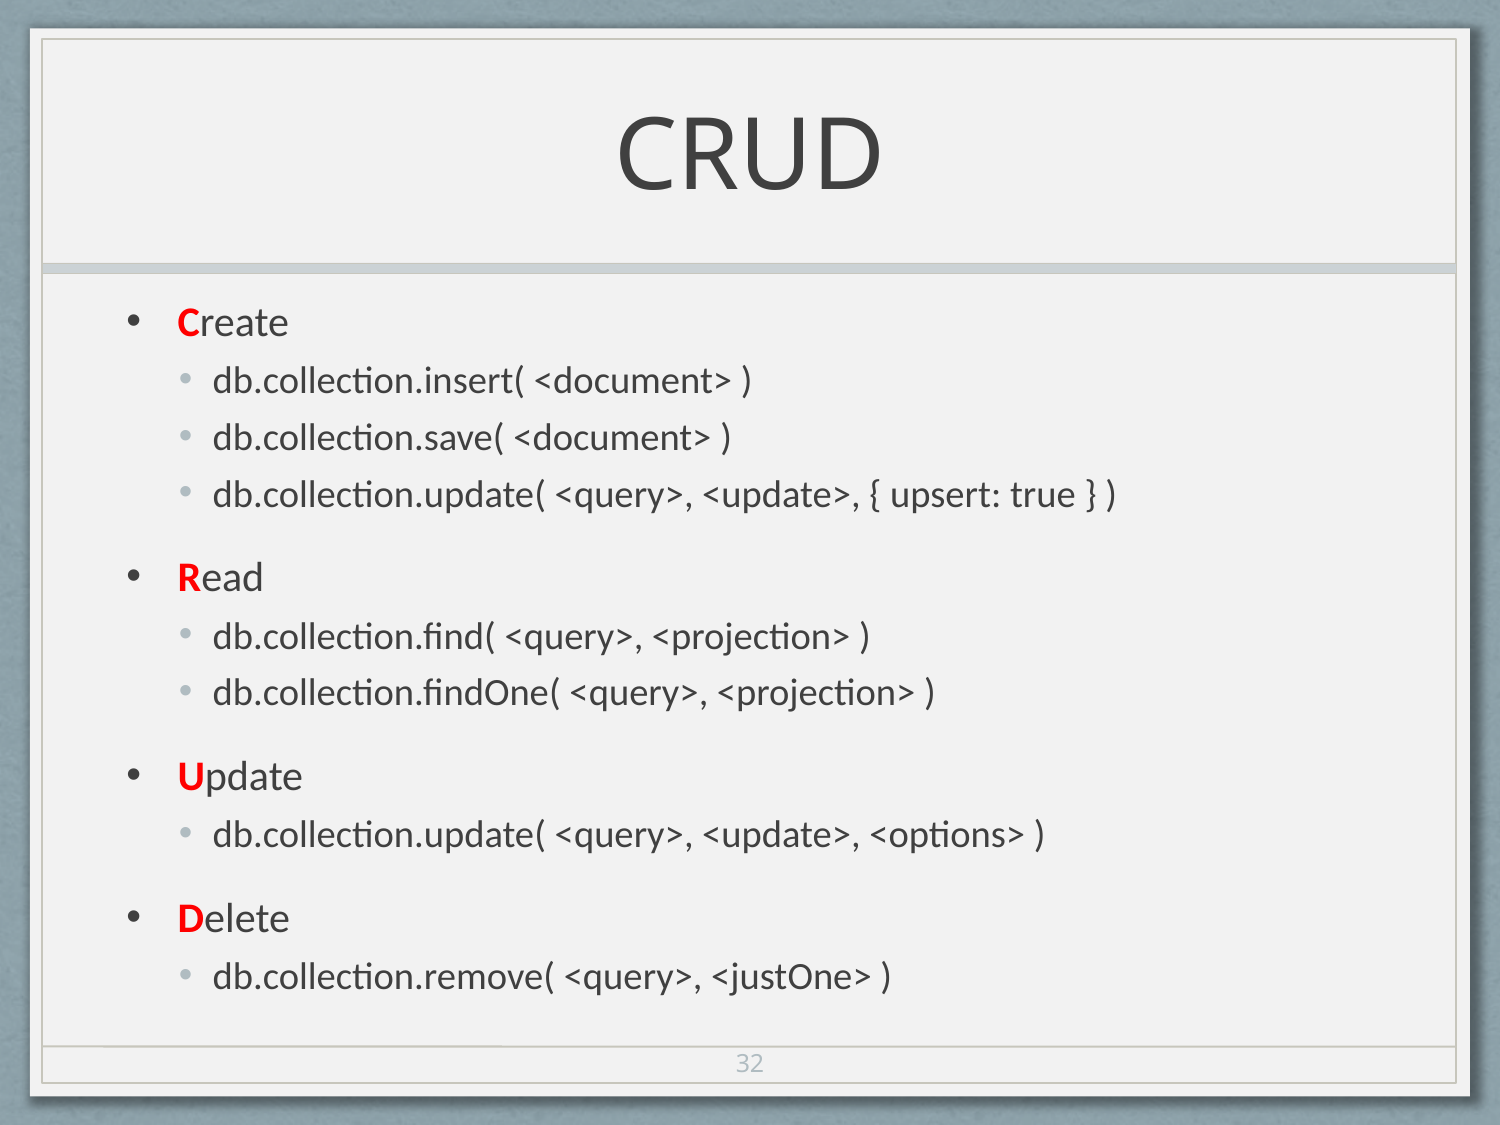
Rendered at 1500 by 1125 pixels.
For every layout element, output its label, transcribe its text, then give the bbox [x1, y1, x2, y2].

slide_number 32 [687, 1042, 813, 1088]
title CRUD [147, 40, 1353, 260]
list Create db.collection.insert( <document> ) db.collection.save( <document> ) db.collection.update( <query>, <update>, { upsert: true } ) Read db.collection.find( <query>, <projection> ) db.collection.findOne( <query>, <projection> ) Update db.collection.update( <query>, <update>, <options> ) Delete db.collection.remove( <query>, <justOne> ) [111, 286, 1353, 1010]
